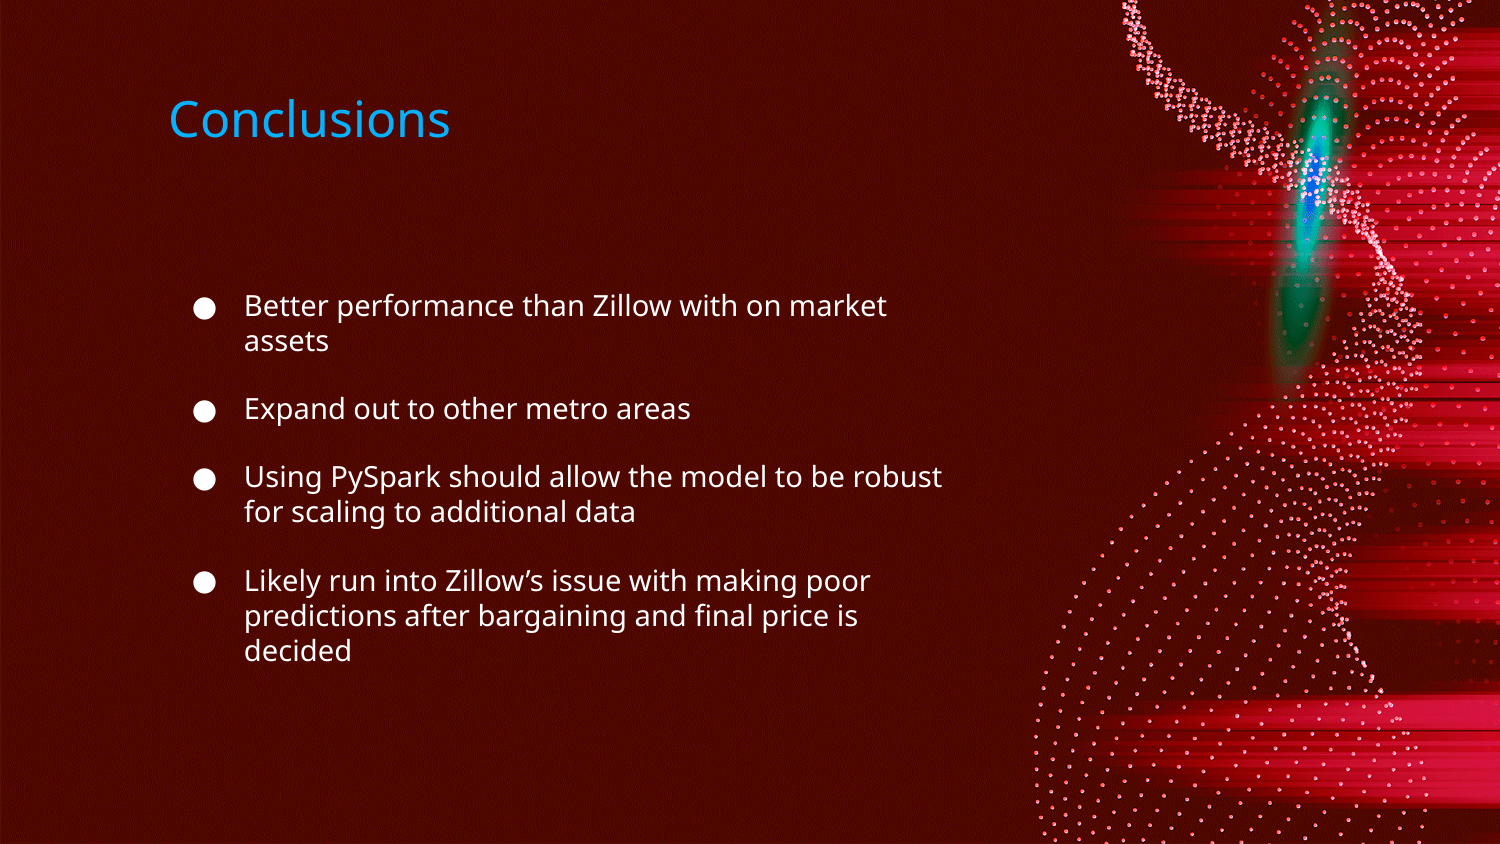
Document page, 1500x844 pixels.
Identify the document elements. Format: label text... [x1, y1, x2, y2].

picture [0, 0, 1500, 844]
title Conclusions [153, 72, 914, 228]
list Better performance than Zillow with on market assets Expand out to other metro areas Using PySpark should allow the model to be robust for scaling to additional data Likely run into Zillow’s issue with making poor predictions after bargaining and final price is decided [153, 272, 966, 726]
